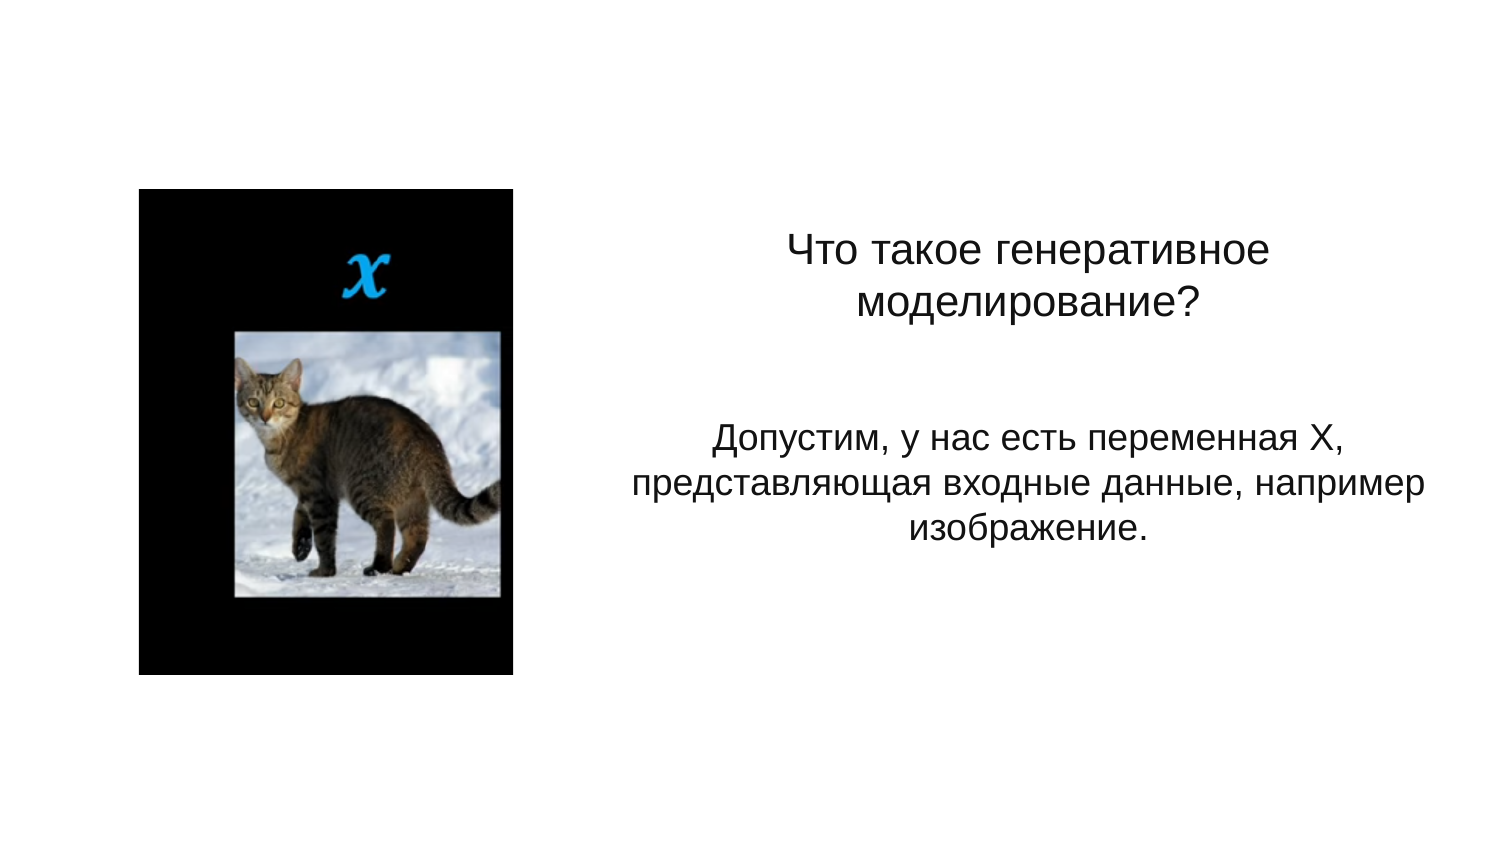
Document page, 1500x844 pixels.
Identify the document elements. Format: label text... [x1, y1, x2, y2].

text_box Что такое генеративное моделирование? [654, 205, 1403, 305]
picture [138, 188, 514, 675]
text_box Допустим, у нас есть переменная X, представляющая входные данные, например изображение. [610, 398, 1448, 639]
